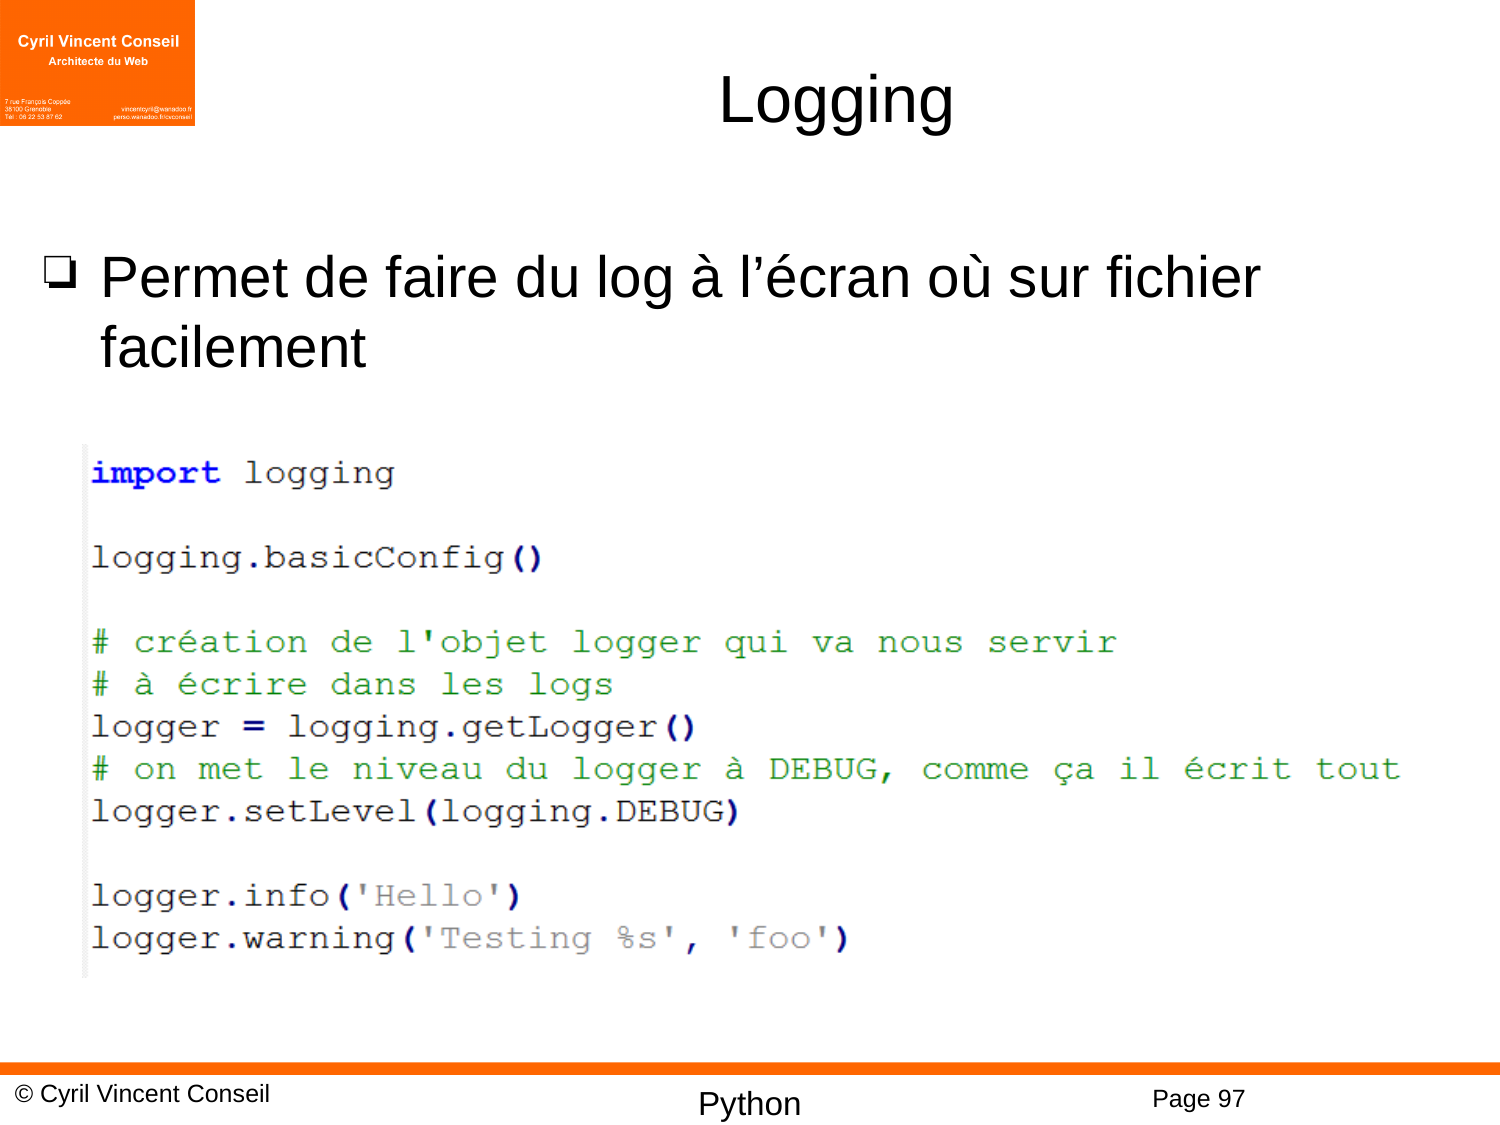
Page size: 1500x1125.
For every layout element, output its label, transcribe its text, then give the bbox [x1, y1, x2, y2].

list Permet de faire du log à l’écran où sur fichier facilement [29, 231, 1468, 1059]
picture [0, 0, 195, 126]
picture [81, 444, 1416, 978]
title Logging [194, 2, 1480, 190]
